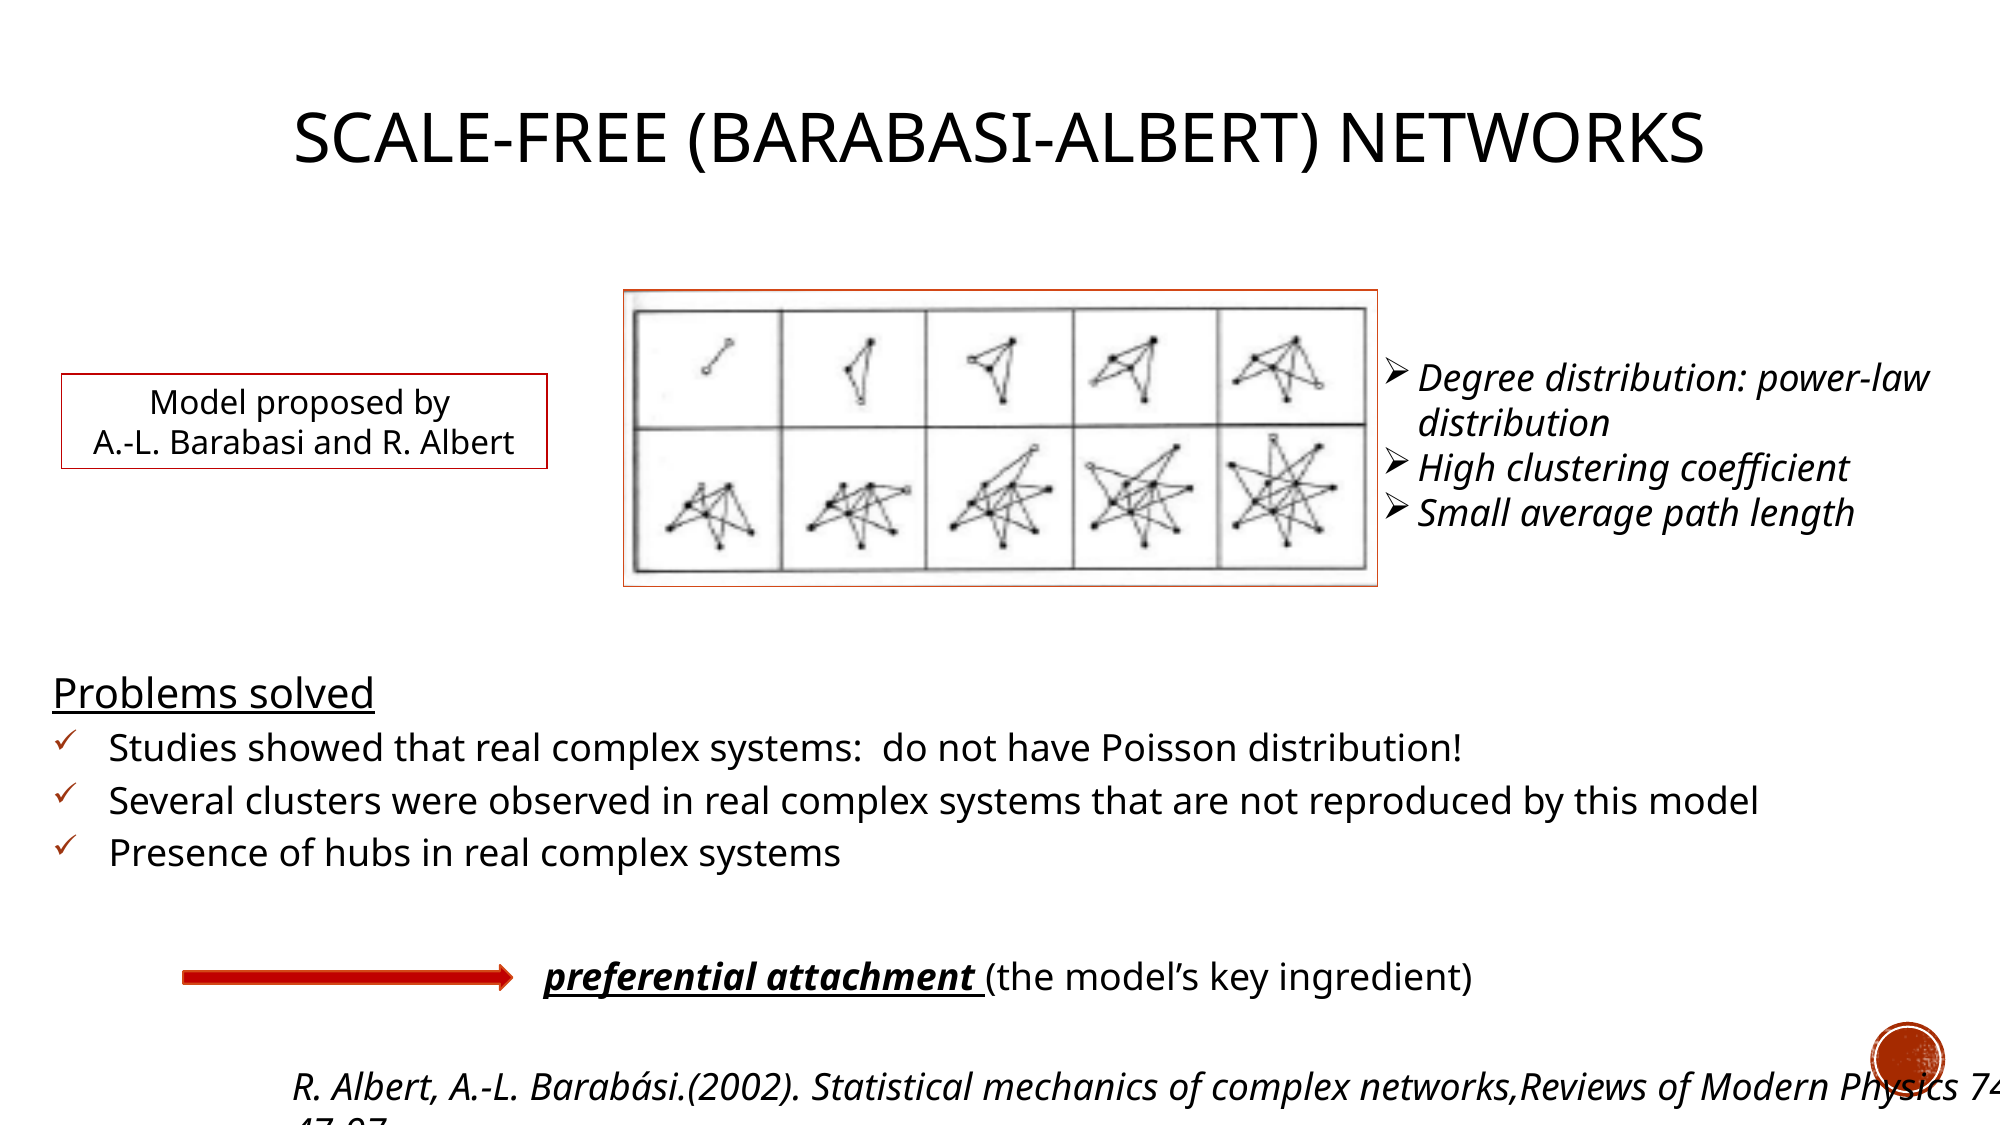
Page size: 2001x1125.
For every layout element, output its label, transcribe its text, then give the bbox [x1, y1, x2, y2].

text_box Problems solved Studies showed that real complex systems: do not have Poisson distribution! Several clusters were observed in real complex systems that are not reproduced by this model Presence of hubs in real complex systems [37, 187, 1826, 1063]
text_box Degree distribution: power-law distribution High clustering coefficient Small average path length [1378, 346, 2000, 541]
text_box [182, 964, 514, 991]
text_box R. Albert, A.-L. Barabási.(2002). Statistical mechanics of complex networks,Reviews of Modern Physics 74, 47-97. [277, 1055, 2000, 1125]
text_box Model proposed by A.-L. Barabasi and R. Albert [61, 374, 547, 469]
text_box preferential attachment (the model’s key ingredient) [522, 945, 1495, 1006]
picture [627, 294, 1376, 585]
title Scale-free (barabasi-albert) networks [175, 7, 1826, 187]
